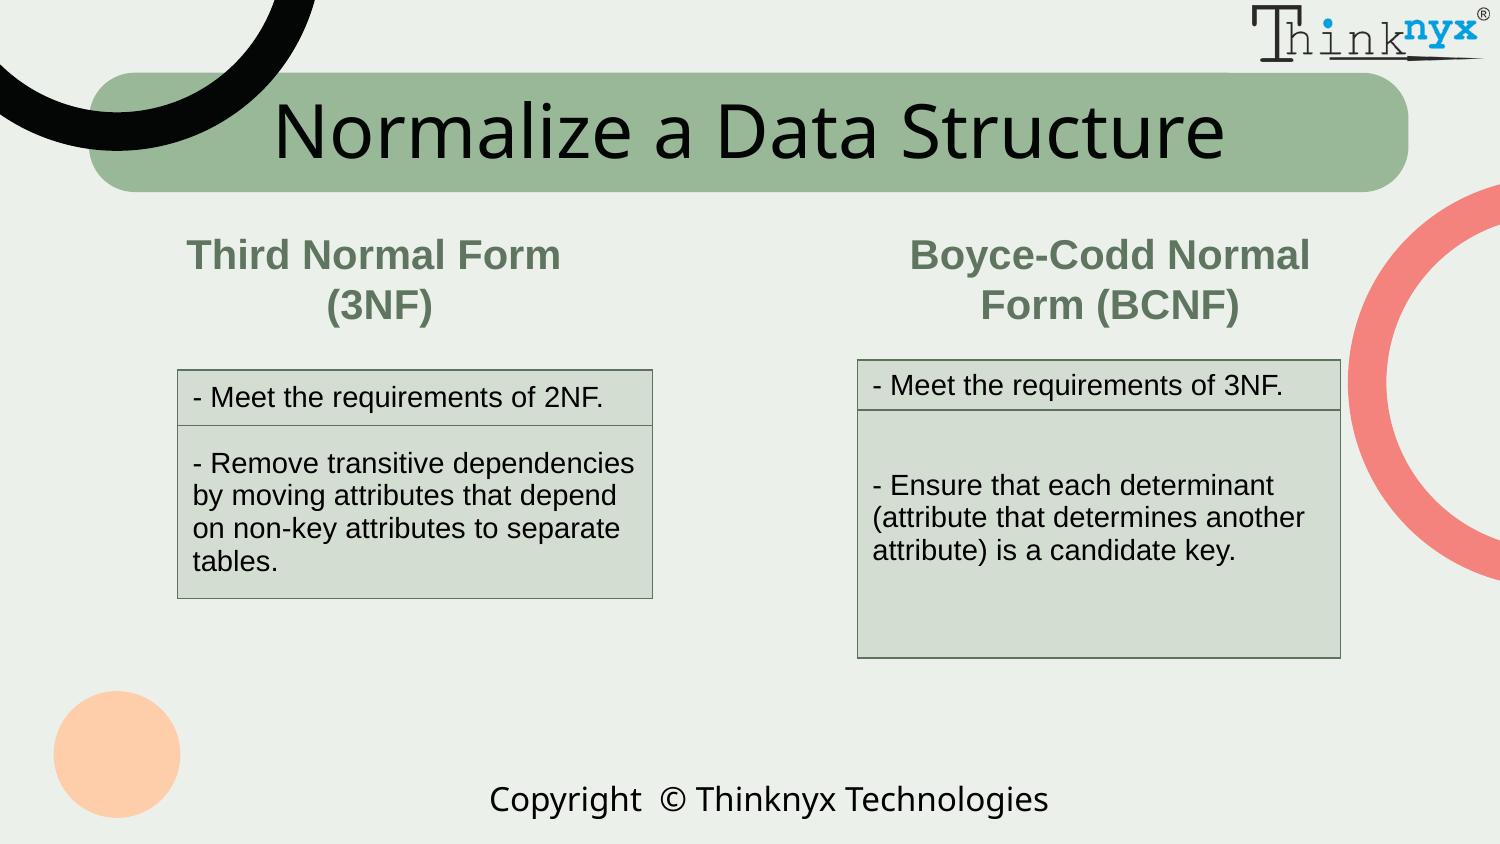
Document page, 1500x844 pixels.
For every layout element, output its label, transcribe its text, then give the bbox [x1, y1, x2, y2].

picture [1252, 5, 1490, 62]
table_cell - Ensure that each determinant (attribute that determines another attribute) is a candidate key. [858, 411, 1340, 657]
text_box Boyce-Codd Normal Form (BCNF) [837, 220, 1383, 335]
table_header - Meet the requirements of 2NF. [178, 371, 652, 425]
text_box Third Normal Form (3NF) [107, 220, 653, 335]
table_cell - Remove transitive dependencies by moving attributes that depend on non-key attributes to separate tables. [178, 426, 652, 598]
table_header - Meet the requirements of 3NF. [858, 361, 1340, 409]
title Normalize a Data Structure [116, 100, 1383, 172]
